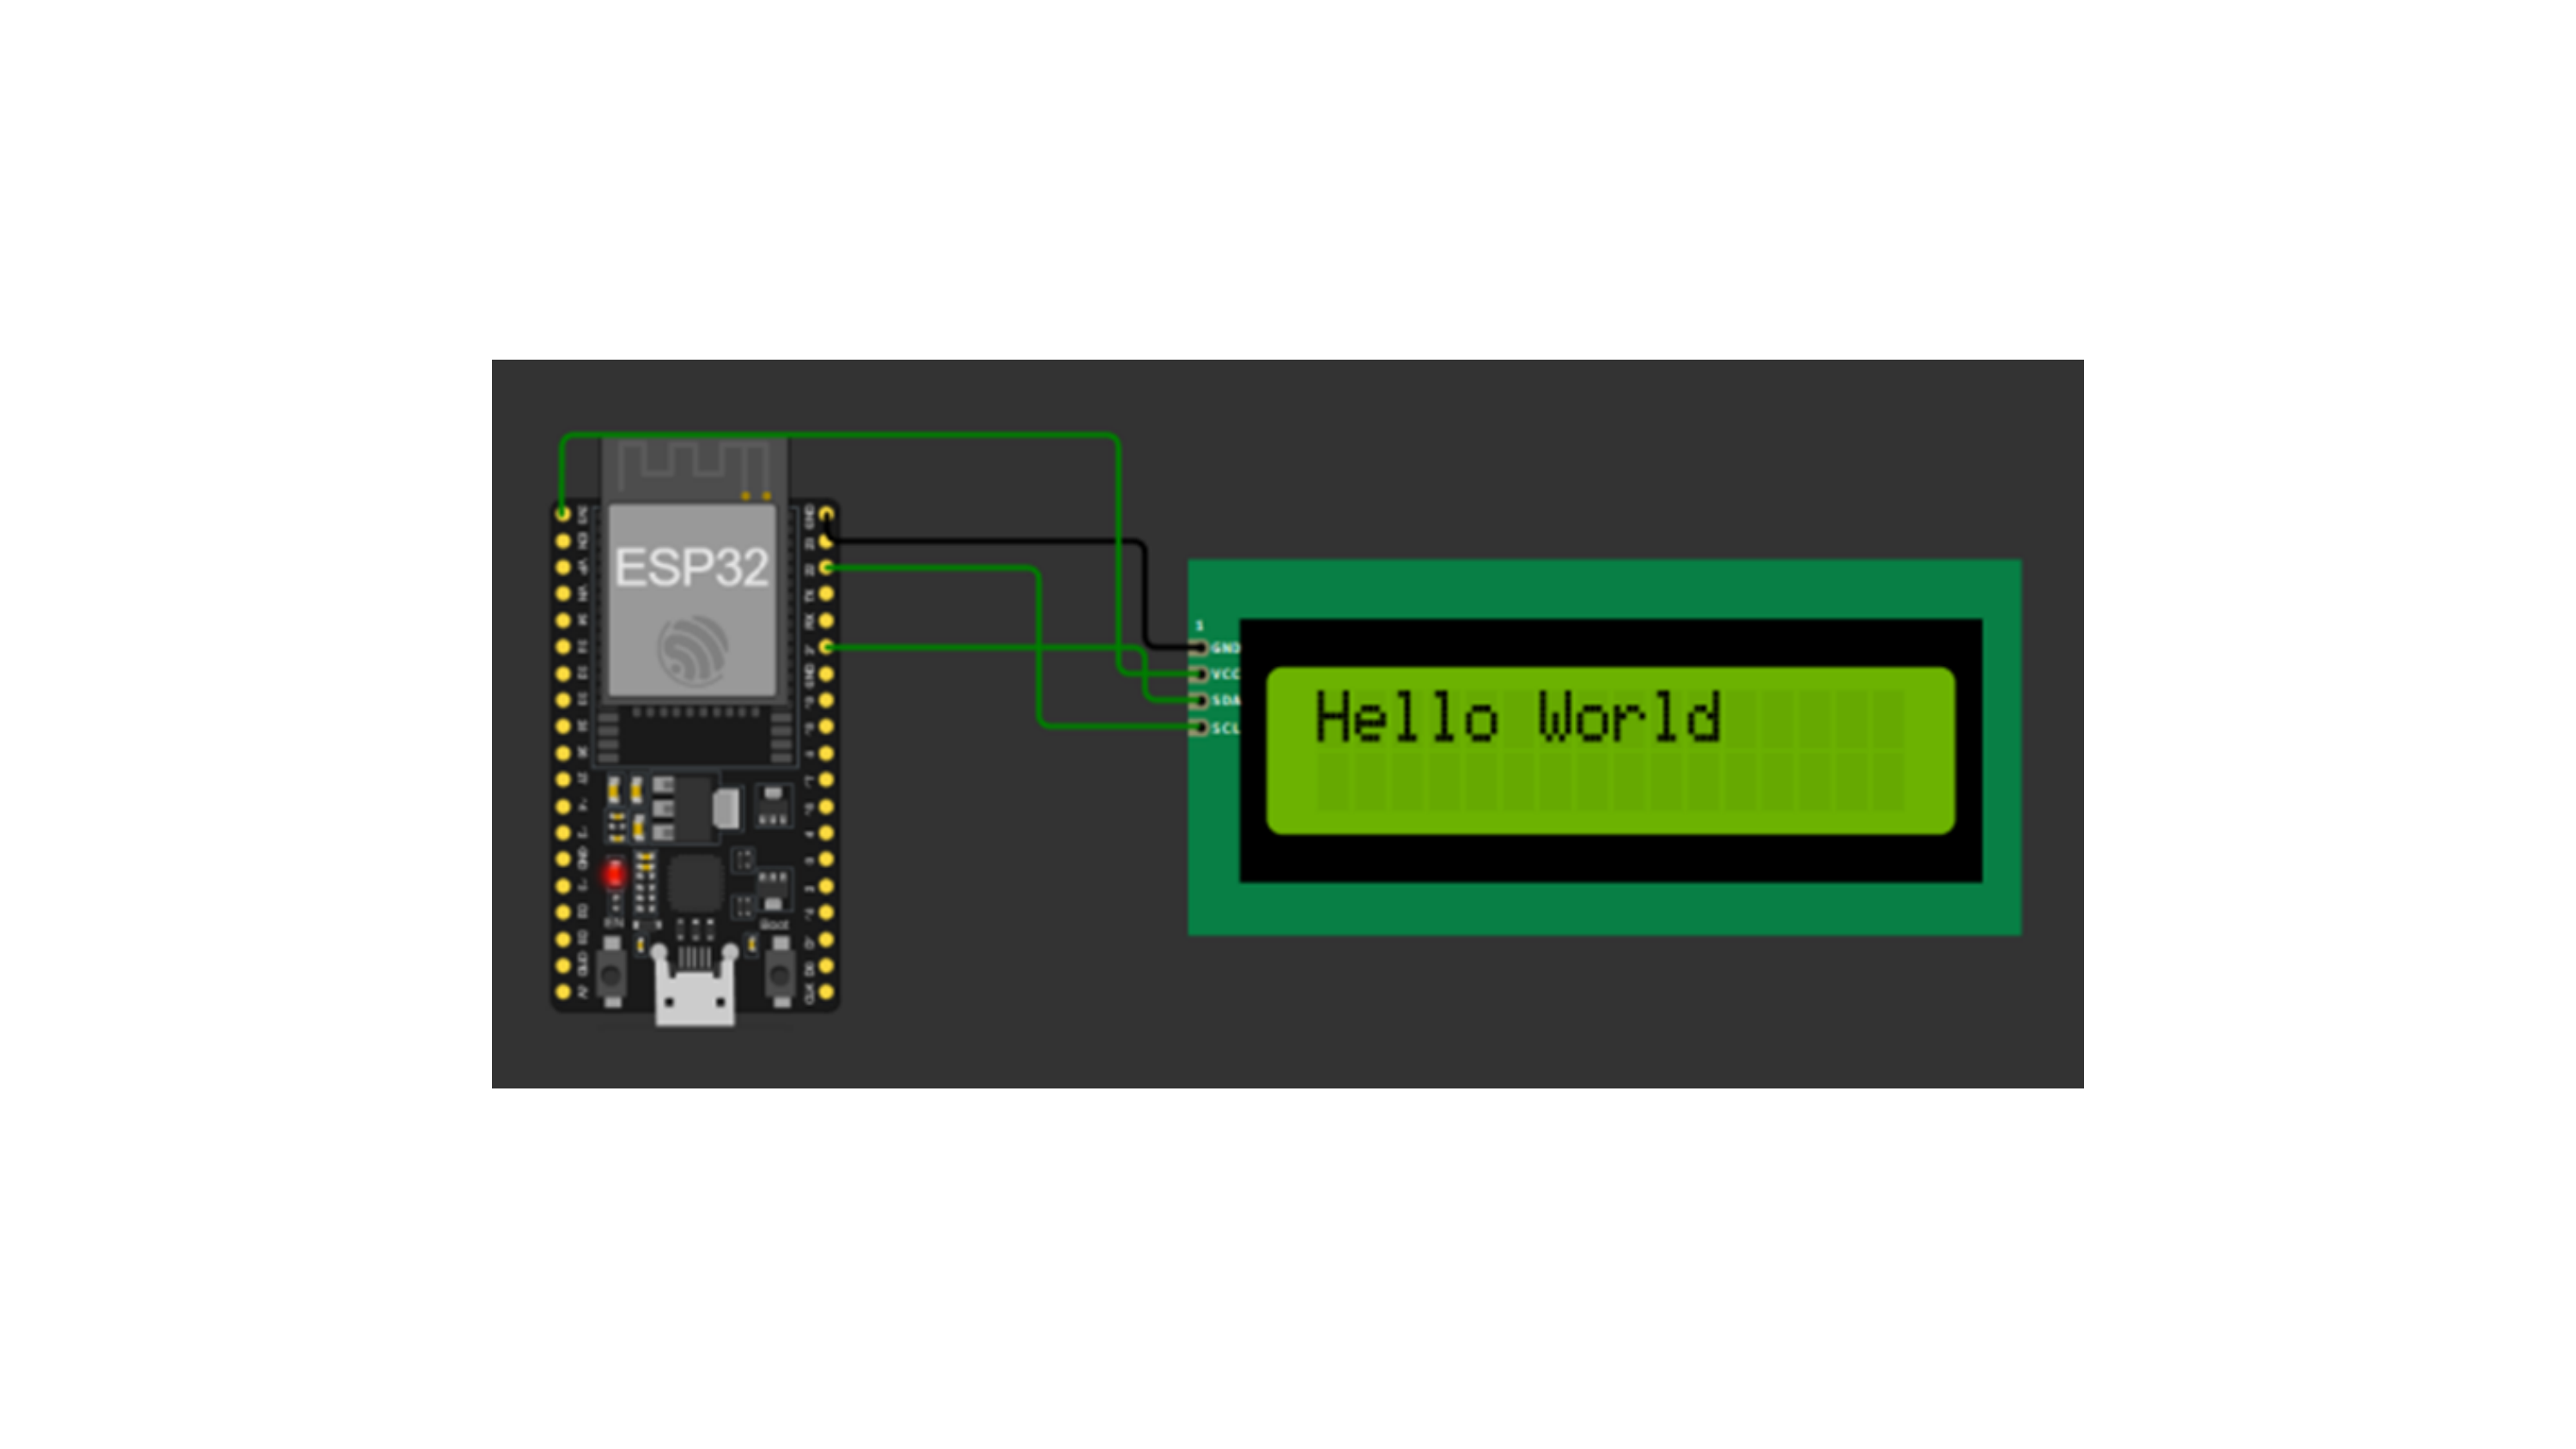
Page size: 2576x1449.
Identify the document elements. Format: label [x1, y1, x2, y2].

text_box [492, 360, 2084, 1088]
